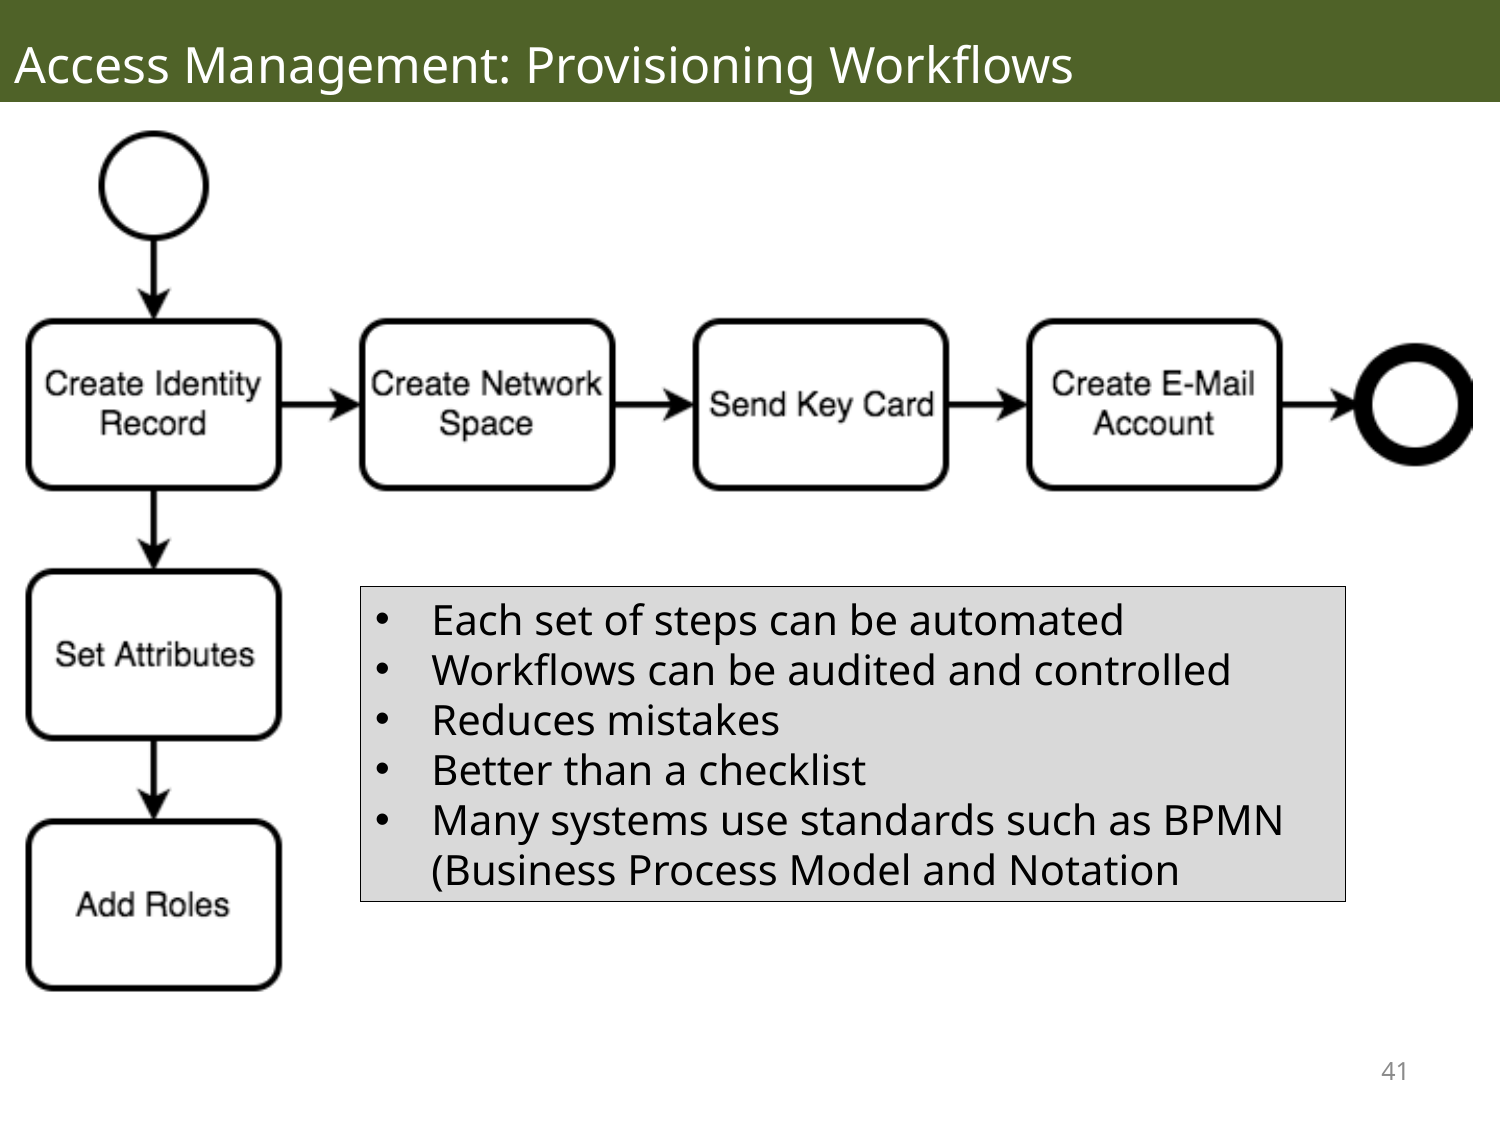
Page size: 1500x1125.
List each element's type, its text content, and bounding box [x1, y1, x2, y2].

picture [24, 128, 1474, 994]
slide_number 41 [1074, 1042, 1425, 1103]
text_box Access Management: Provisioning Workflows [0, 0, 1500, 102]
